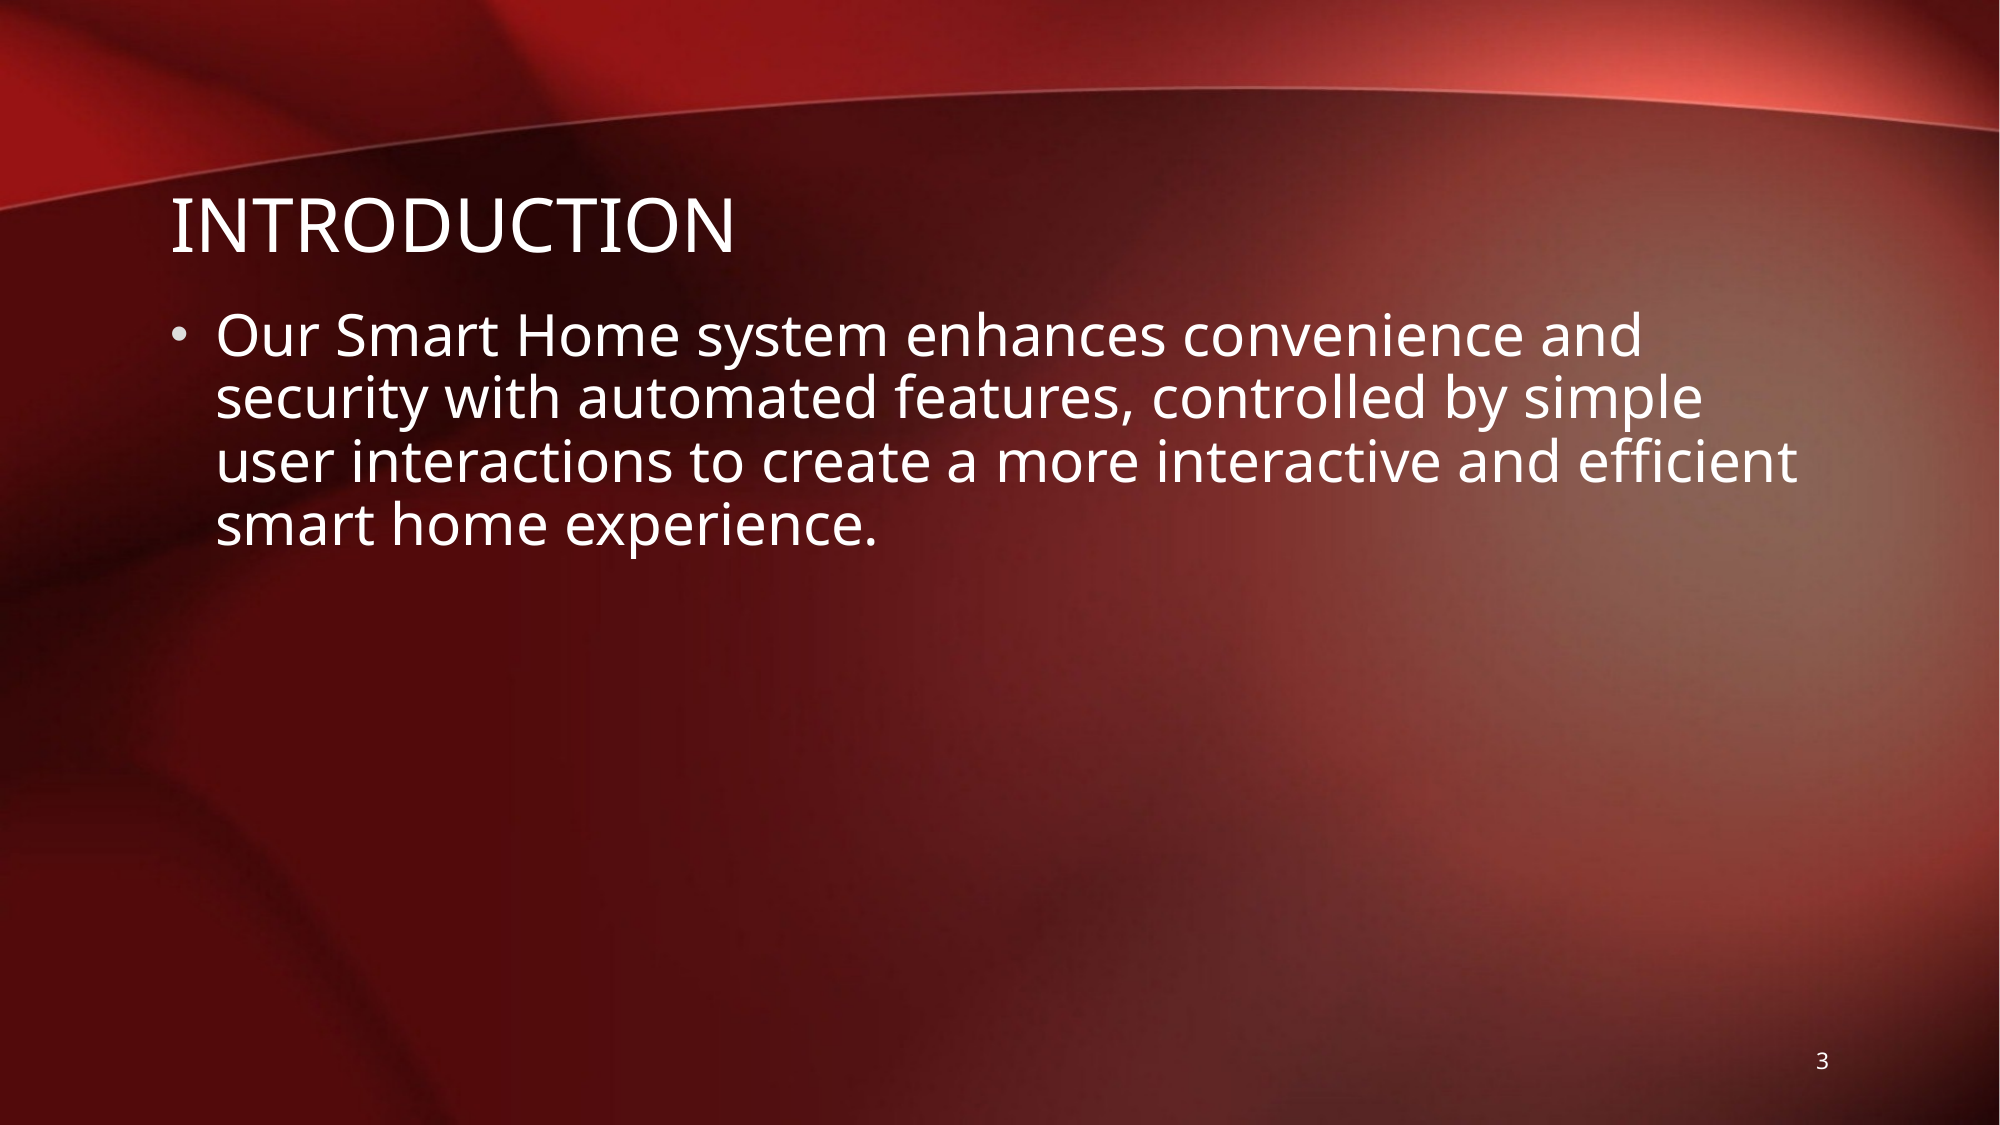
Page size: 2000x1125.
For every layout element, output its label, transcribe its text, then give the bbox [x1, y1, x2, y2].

picture [0, 0, 2000, 1125]
list Our Smart Home system enhances convenience and security with automated features, controlled by simple user interactions to create a more interactive and efficient smart home experience. [149, 295, 1850, 1030]
title Introduction [149, 76, 1850, 277]
slide_number 3 [1712, 1045, 1850, 1078]
